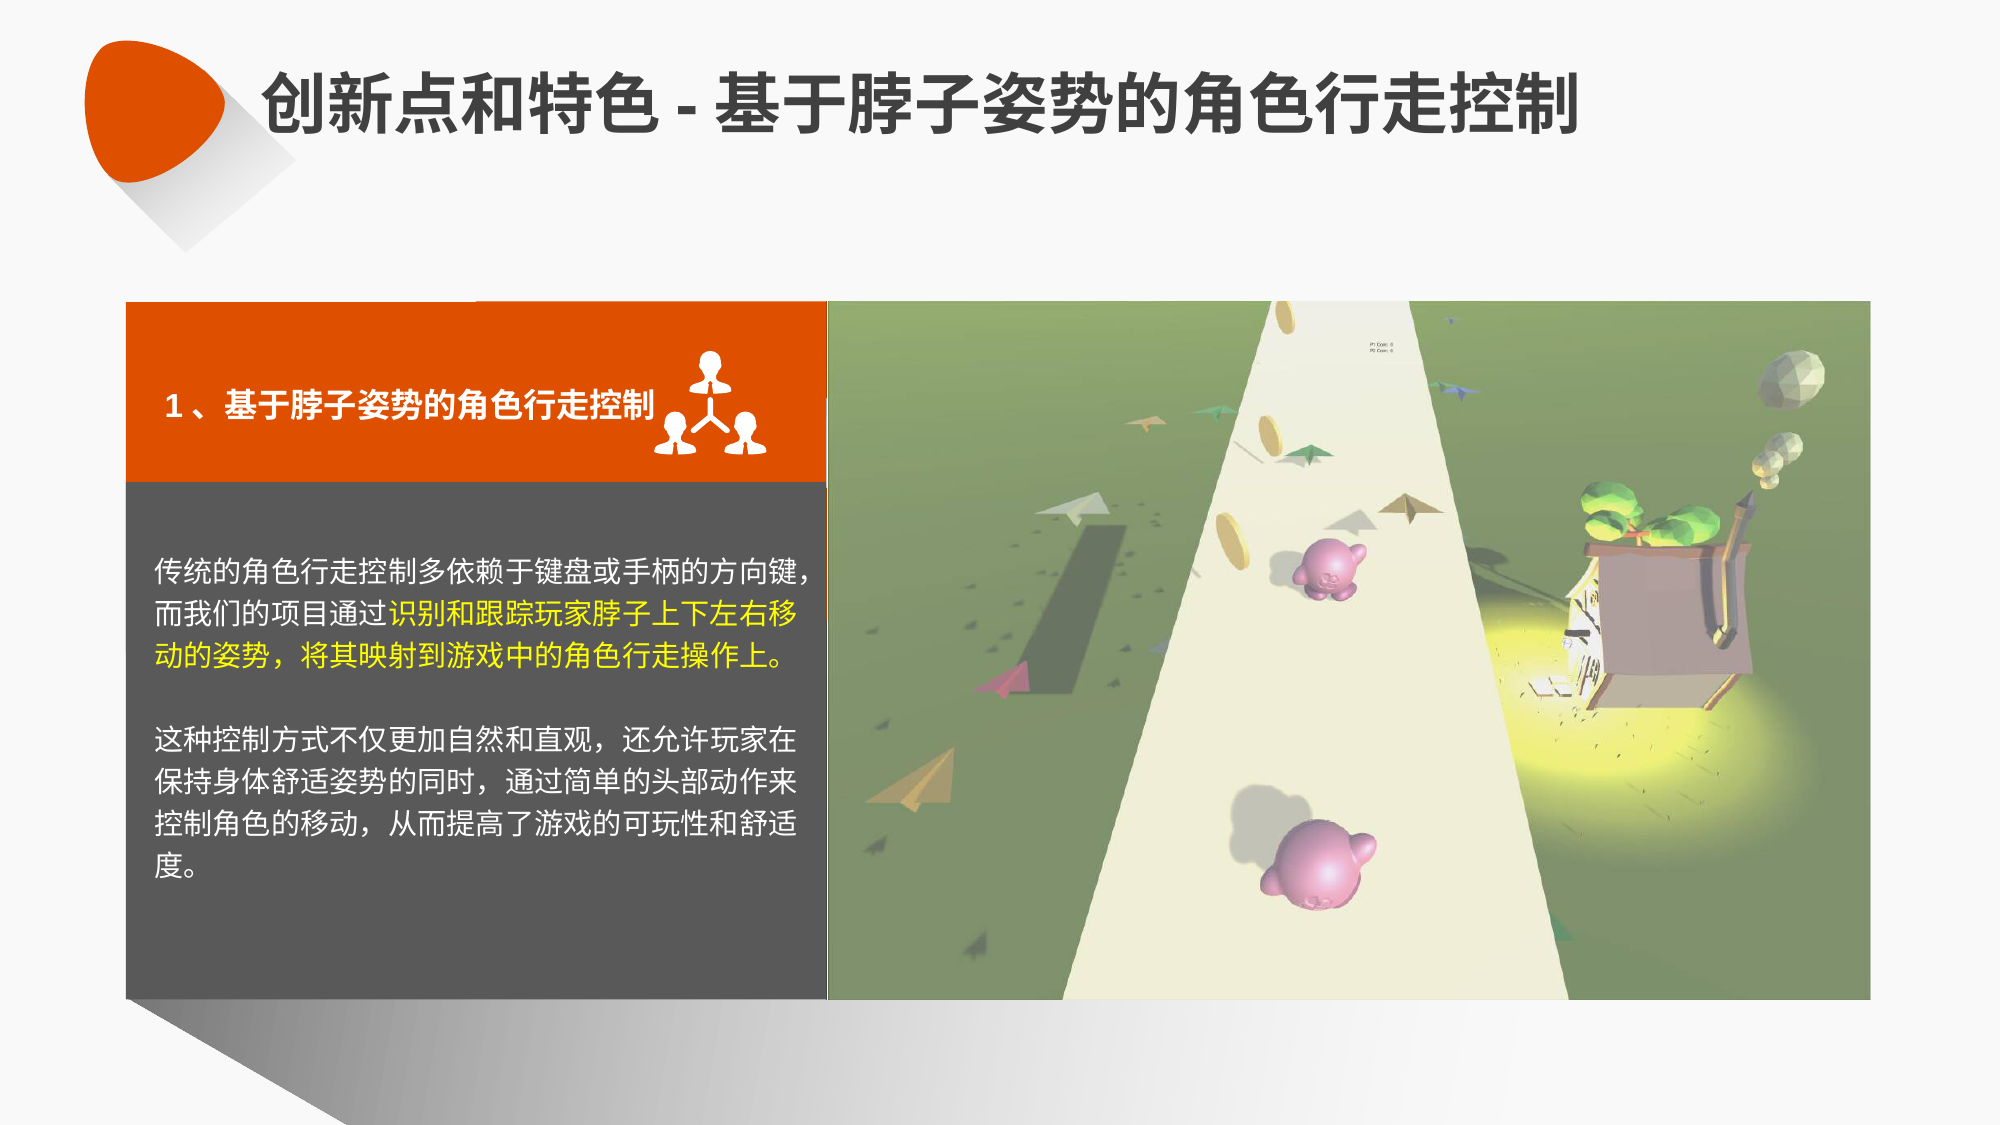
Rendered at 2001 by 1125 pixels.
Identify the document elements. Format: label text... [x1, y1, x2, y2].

text_box 创新点和特色-基于脖子姿势的角色行走控制 [245, 54, 1597, 150]
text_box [125, 301, 825, 482]
text_box [106, 80, 297, 254]
text_box [83, 39, 226, 184]
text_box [125, 482, 825, 1000]
text_box [128, 306, 1999, 1125]
picture [825, 301, 1871, 1000]
